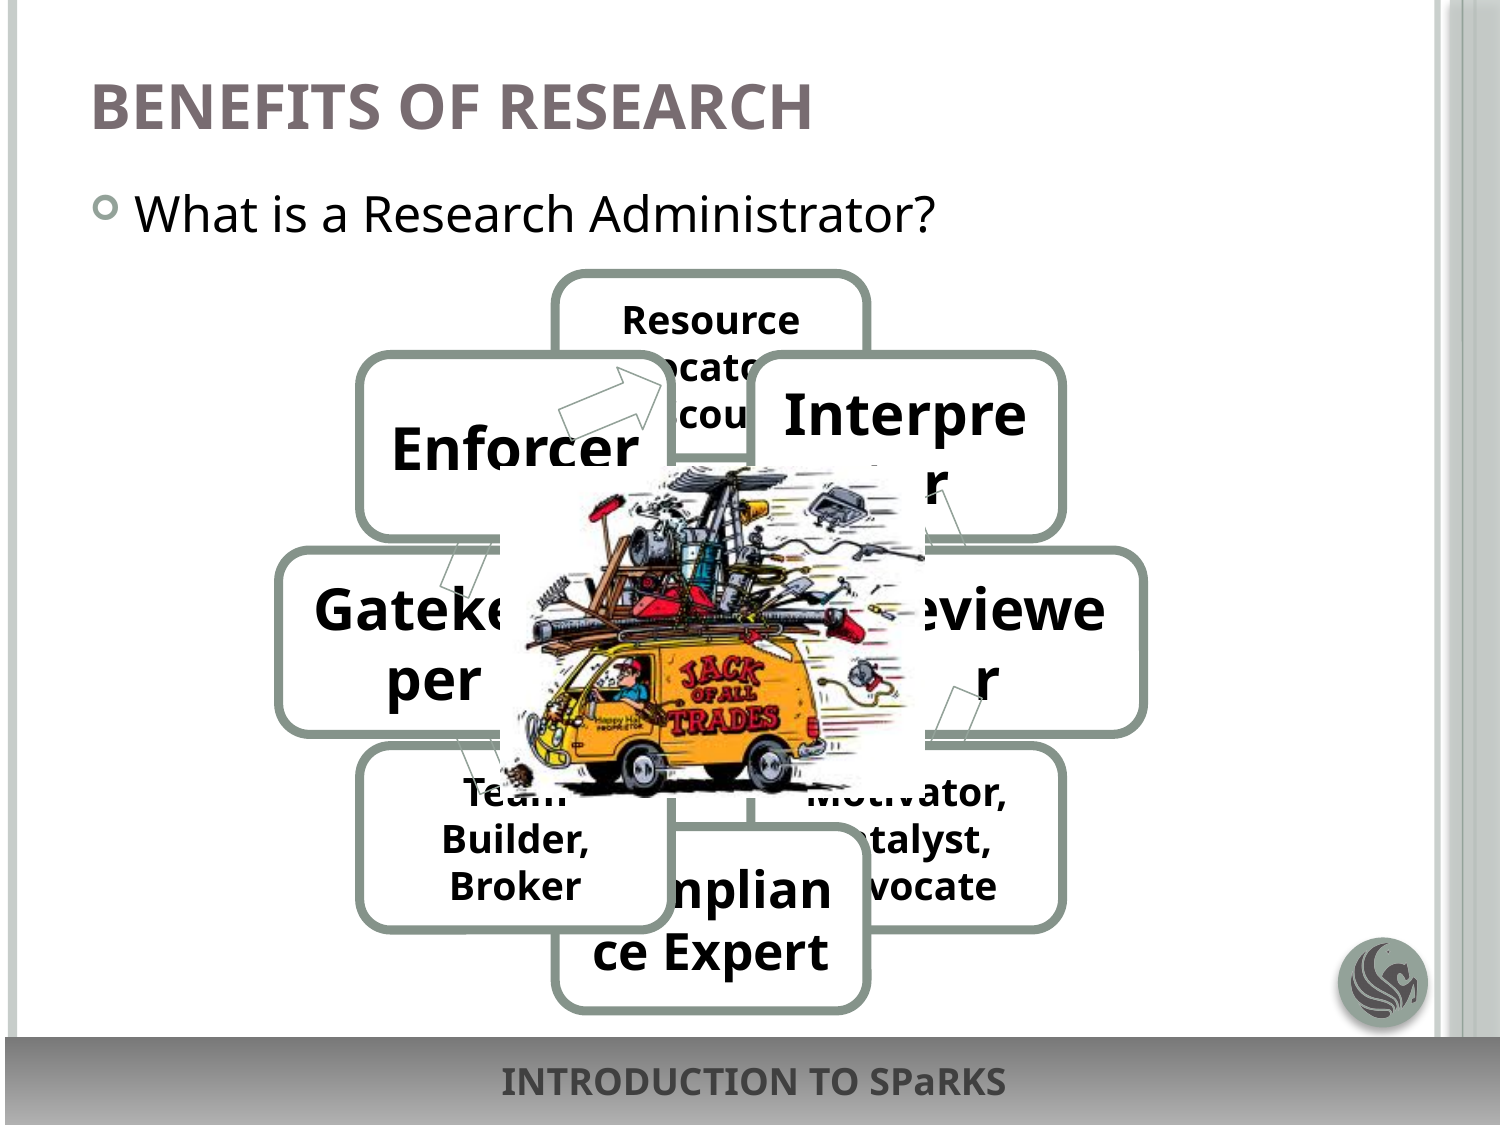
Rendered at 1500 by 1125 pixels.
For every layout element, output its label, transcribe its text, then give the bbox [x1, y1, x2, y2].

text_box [87, 273, 1336, 1012]
list What is a Research Administrator? [75, 174, 1300, 275]
title BENEFITS OF RESEARCH [75, 45, 1300, 150]
text_box INTRODUCTION TO SPaRKS [23, 1050, 1486, 1110]
picture [499, 466, 926, 799]
picture [1350, 943, 1419, 1020]
